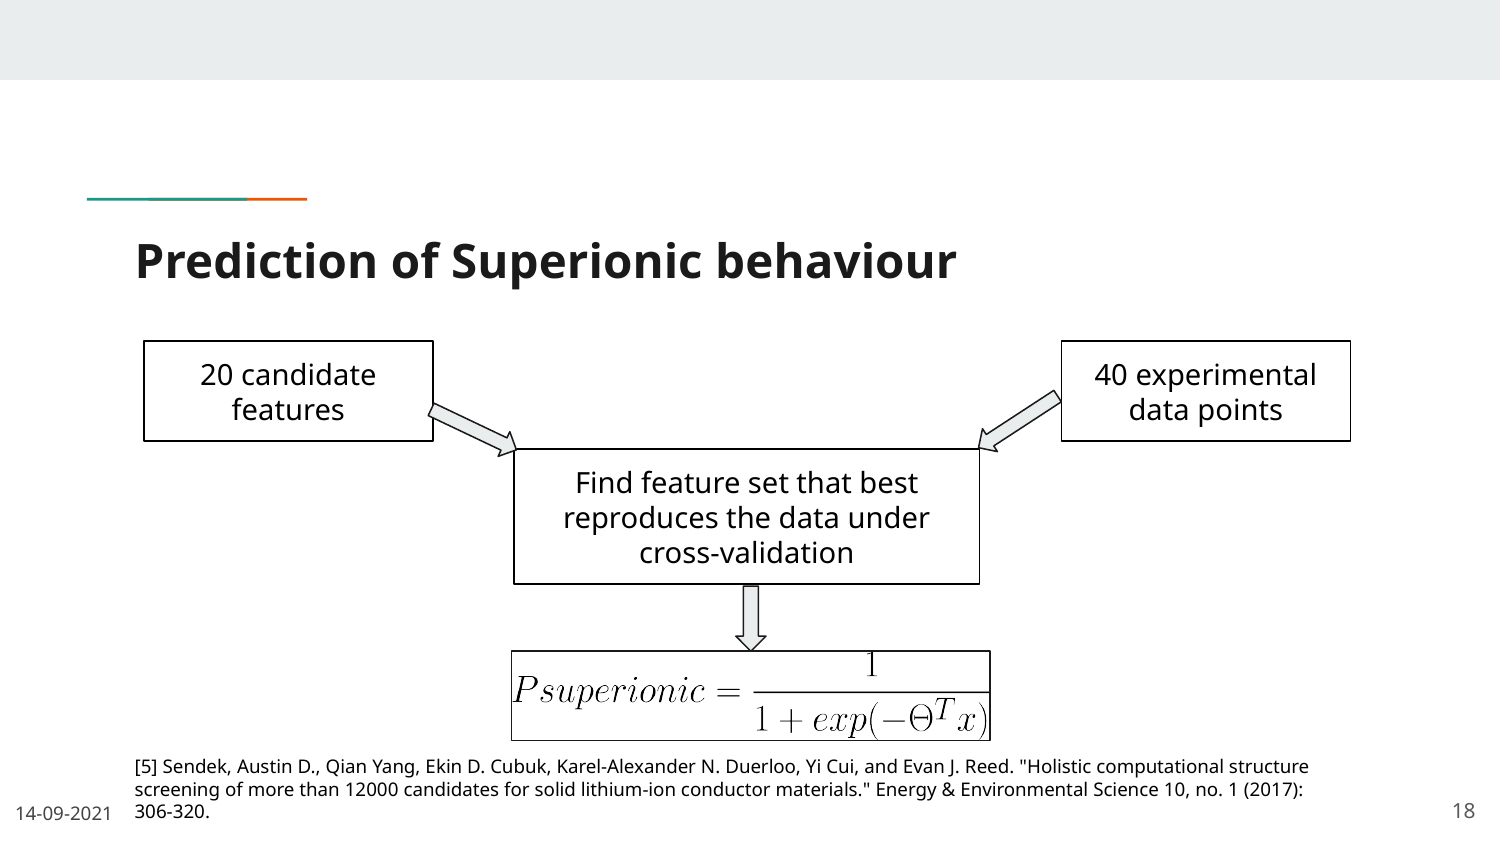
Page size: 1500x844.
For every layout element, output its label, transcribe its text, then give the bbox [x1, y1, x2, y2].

slide_number ‹#› [1400, 779, 1491, 844]
text_box Find feature set that best reproduces the data under cross-validation [514, 449, 980, 584]
text_box 14-09-2021 [0, 790, 247, 836]
picture [512, 651, 990, 740]
title Prediction of Superionic behaviour [119, 216, 1381, 305]
text_box [428, 403, 517, 457]
text_box 40 experimental data points [1061, 341, 1351, 442]
text_box [5] Sendek, Austin D., Qian Yang, Ekin D. Cubuk, Karel-Alexander N. Duerloo, Yi Cui, and Evan J. Reed. "Holistic computational structure screening of more than 12000 candidates for solid lithium-ion conductor materials." Energy & Environmental Science 10, no. 1 (2017): 306-320. [119, 739, 1340, 838]
text_box 20 candidate features [143, 341, 433, 442]
text_box [978, 390, 1062, 452]
text_box [735, 586, 767, 650]
